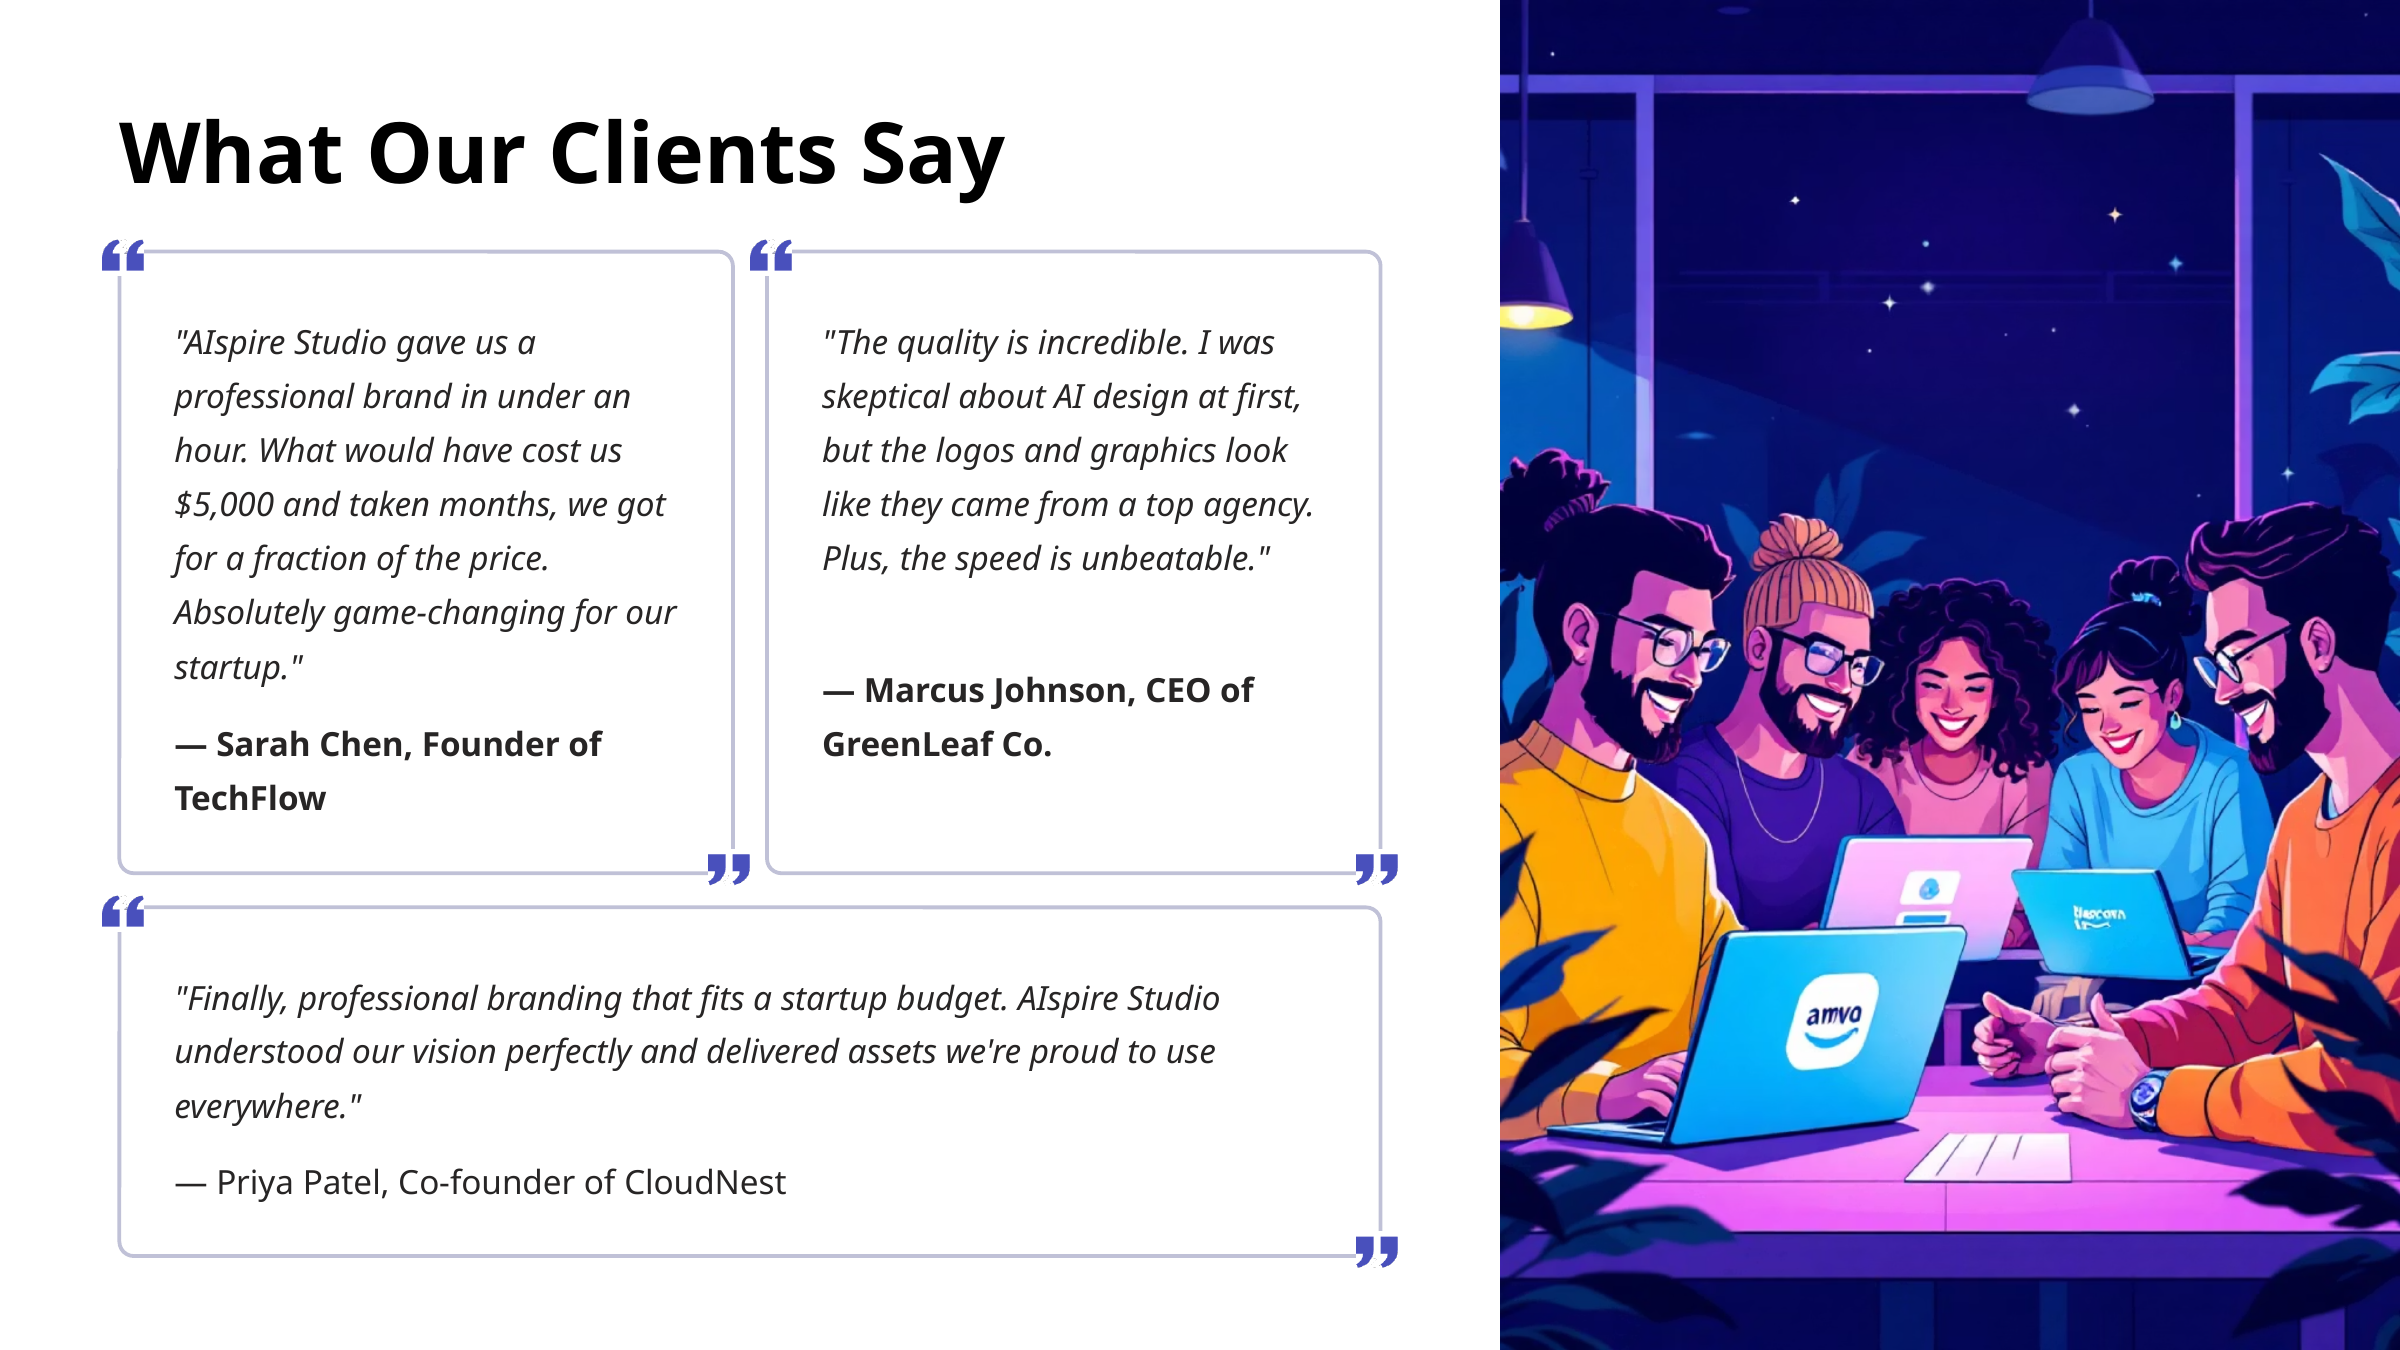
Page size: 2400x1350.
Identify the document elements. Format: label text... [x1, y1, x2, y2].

text_box — Priya Patel, Co-founder of CloudNest [174, 1146, 1326, 1202]
text_box [767, 251, 1381, 874]
text_box What Our Clients Say [119, 93, 1003, 201]
text_box [119, 907, 1381, 1257]
text_box "The quality is incredible. I was skeptical about AI design at first, but the logos and graphics look like they came from a top agency. Plus, the speed is unbeatable." [821, 306, 1326, 635]
picture [1499, 0, 2400, 1350]
text_box — Sarah Chen, Founder of TechFlow [174, 709, 678, 819]
text_box — Marcus Johnson, CEO of GreenLeaf Co. [821, 654, 1326, 764]
text_box [119, 251, 733, 874]
picture [750, 234, 792, 276]
text_box "AIspire Studio gave us a professional brand in under an hour. What would have cost us $5,000 and taken months, we got for a fraction of the price. Absolutely game-changing for our startup." [174, 306, 678, 689]
picture [102, 890, 144, 932]
text_box "Finally, professional branding that fits a startup budget. AIspire Studio understood our vision perfectly and delivered assets we're proud to use everywhere." [174, 962, 1326, 1127]
picture [708, 849, 750, 890]
picture [102, 234, 144, 276]
picture [1356, 849, 1398, 890]
picture [1356, 1231, 1398, 1273]
